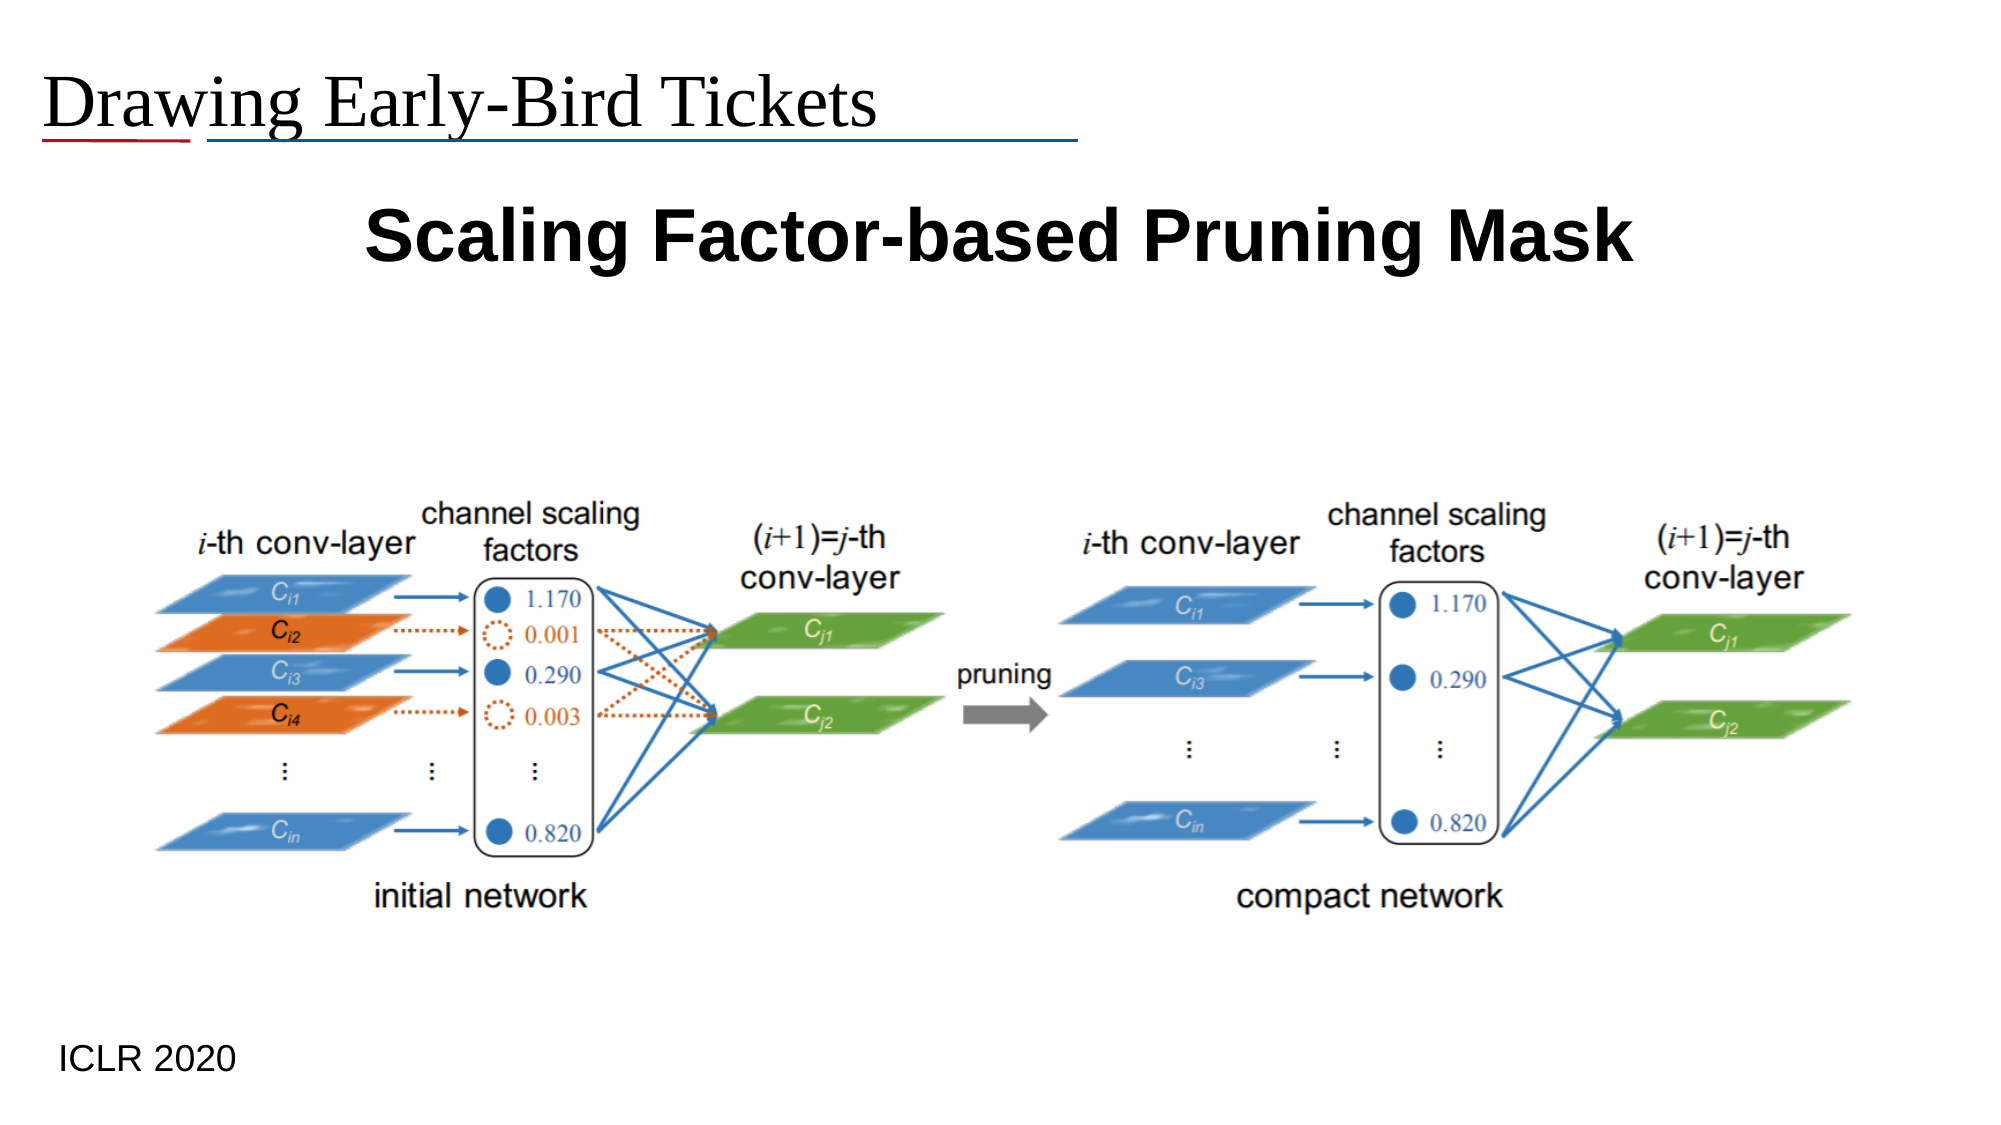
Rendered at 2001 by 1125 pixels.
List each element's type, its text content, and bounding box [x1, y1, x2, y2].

picture [137, 443, 1863, 926]
title Drawing Early-Bird Tickets [27, 0, 1753, 211]
text_box ICLR 2020 [43, 1026, 252, 1087]
text_box Scaling Factor-based Pruning Mask [234, 178, 1765, 284]
